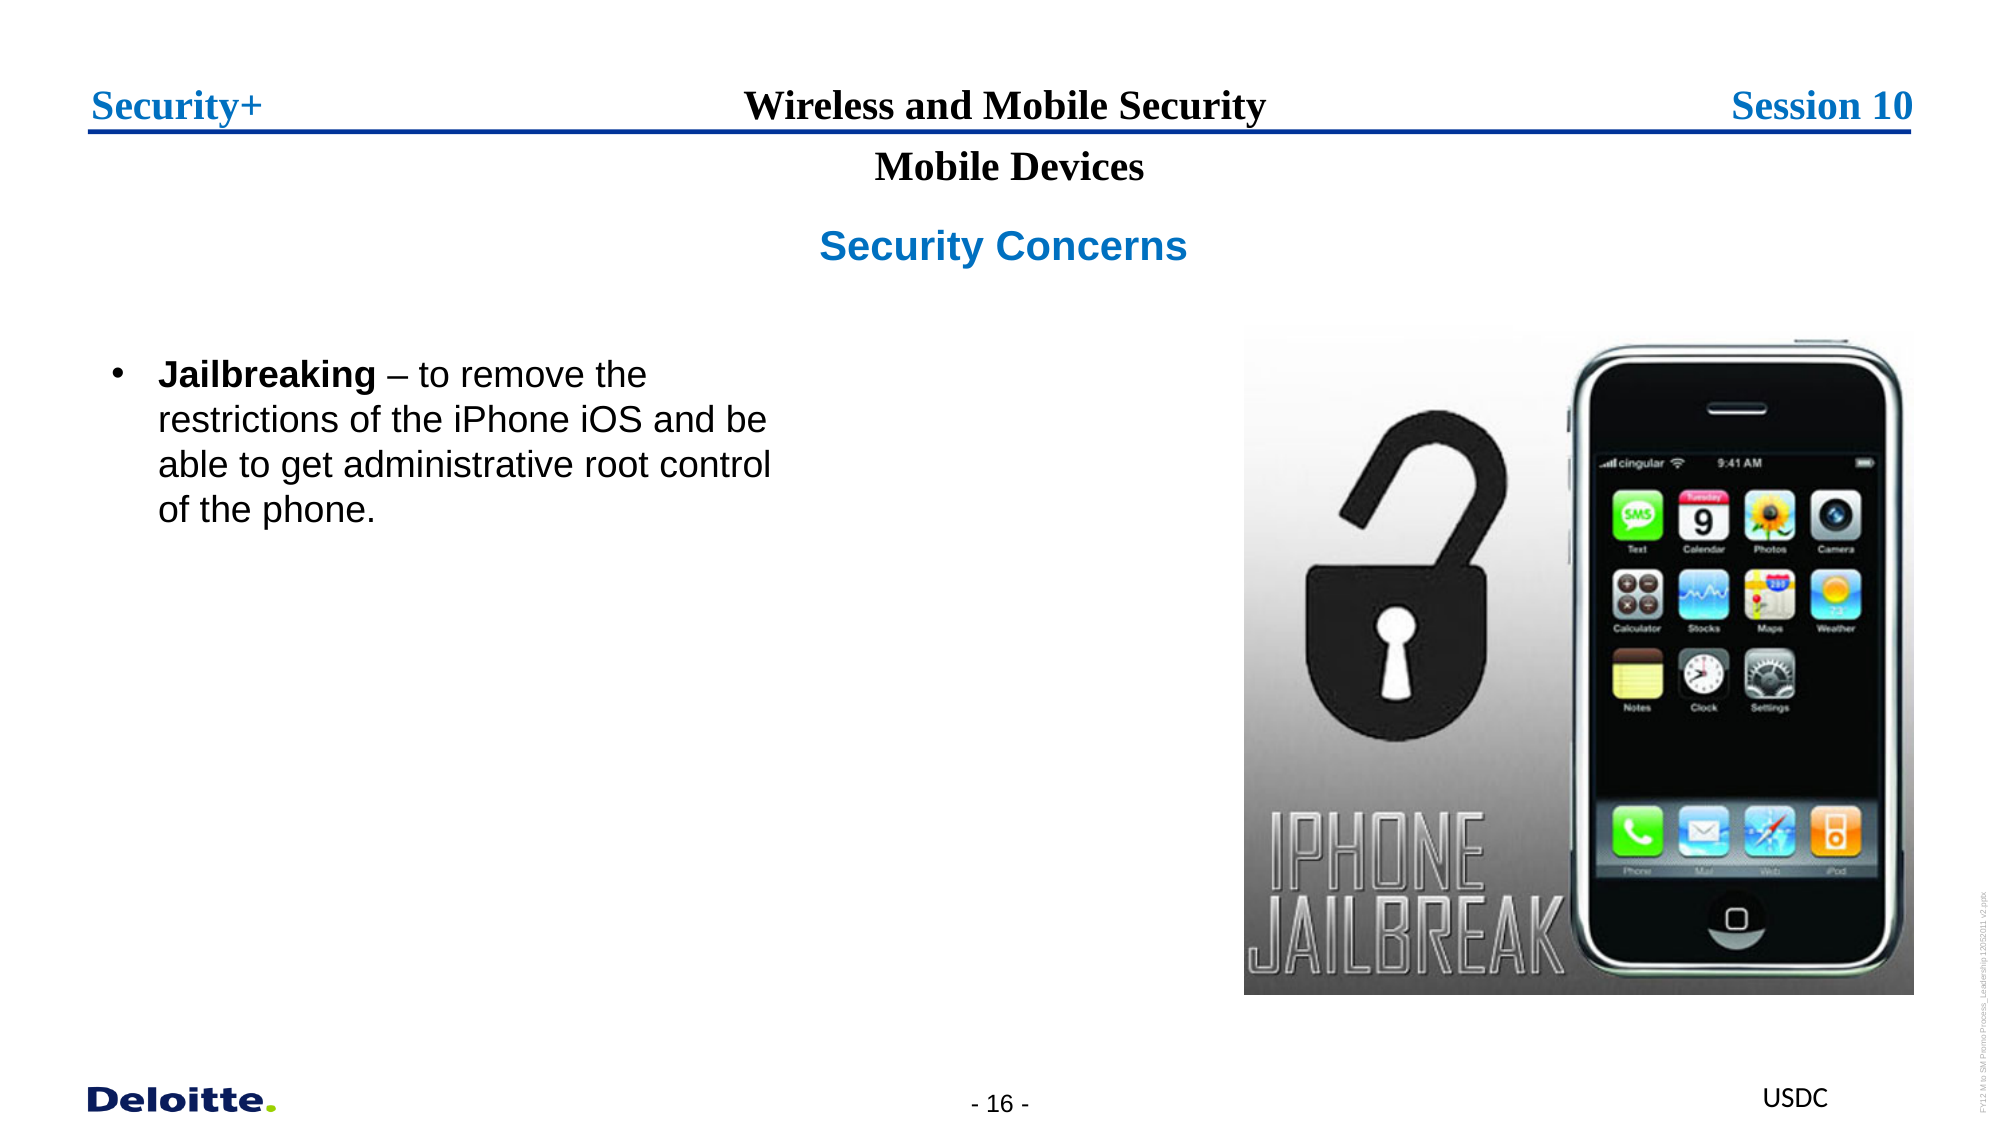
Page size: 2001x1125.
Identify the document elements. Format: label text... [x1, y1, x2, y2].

title Wireless and Mobile Security [96, 77, 1915, 267]
picture [86, 1085, 277, 1113]
picture [1244, 325, 1915, 996]
text_box Security+ [91, 78, 1909, 156]
text_box Session 10 [1909, 78, 1914, 156]
text_box Mobile Devices [660, 131, 1340, 197]
text_box Security Concerns [654, 211, 1334, 277]
text_box Jailbreaking – to remove the restrictions of the iPhone iOS and be able to get administrative root control of the phone. [96, 342, 816, 583]
